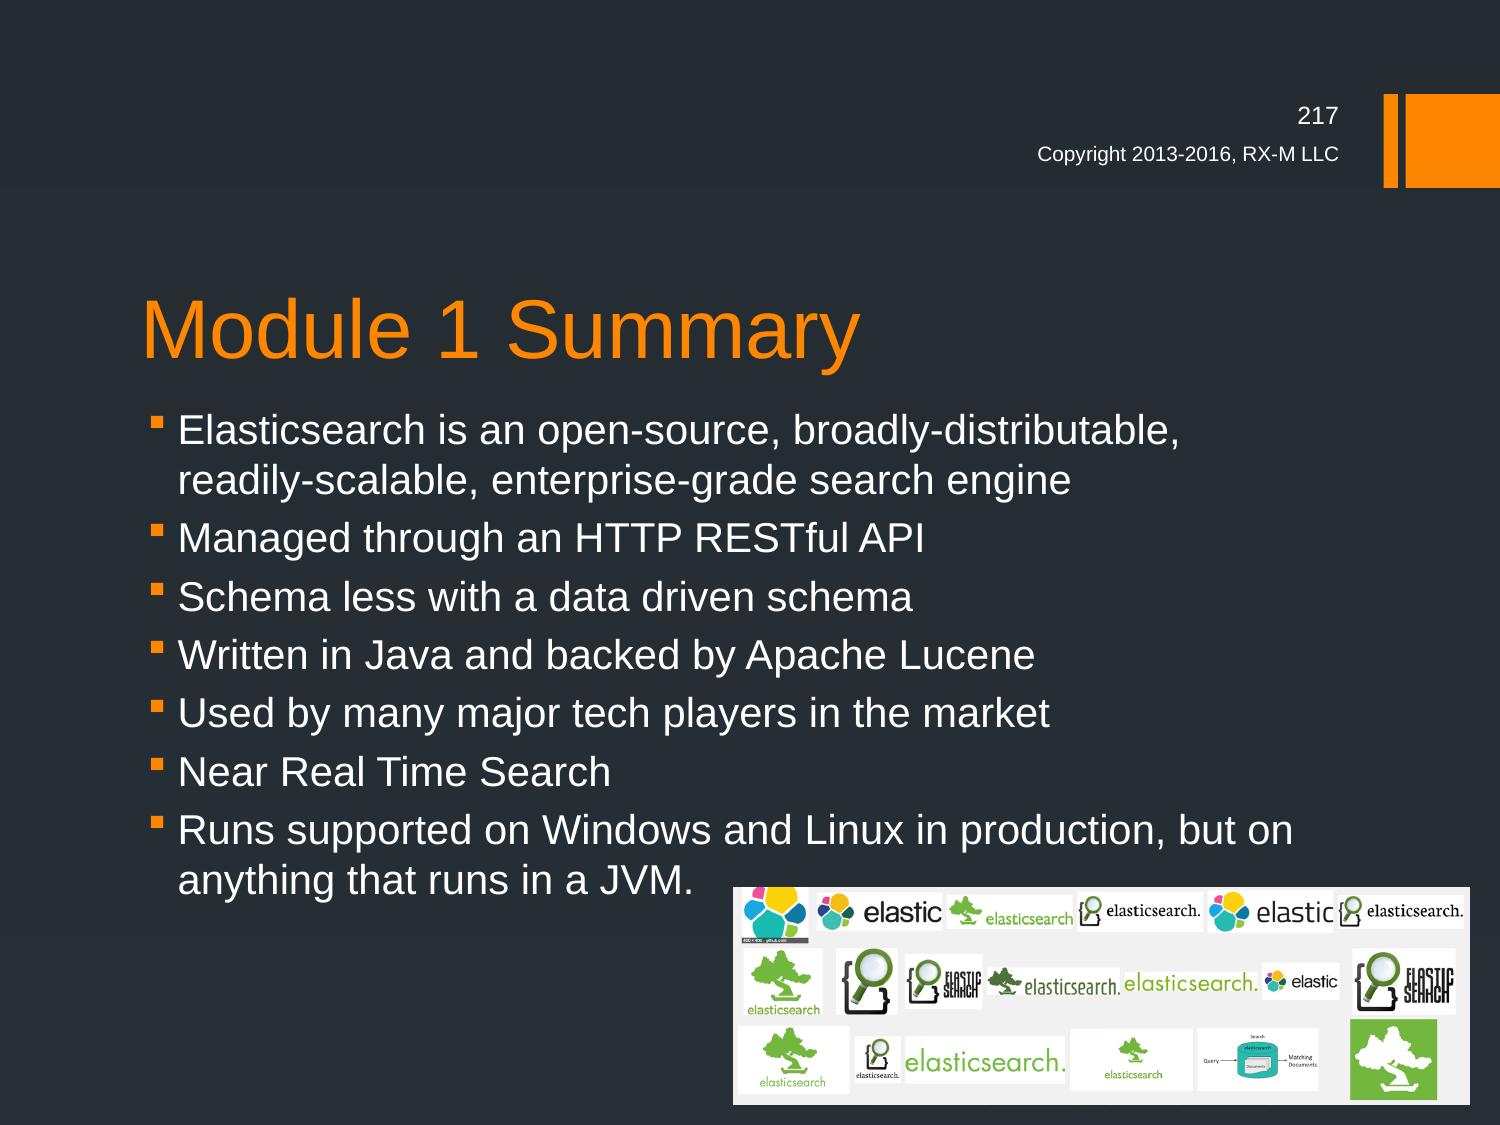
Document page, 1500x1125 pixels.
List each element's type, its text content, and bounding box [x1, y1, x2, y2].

picture [733, 886, 1470, 1105]
slide_number 217 [1199, 90, 1355, 140]
footer Copyright 2013-2016, RX-M LLC [985, 140, 1355, 190]
title Module 1 Summary [125, 193, 1325, 384]
list Elasticsearch is an open-source, broadly-distributable, readily-scalable, enterprise-grade search engine Managed through an HTTP RESTful API Schema less with a data driven schema Written in Java and backed by Apache Lucene Used by many major tech players in the market Near Real Time Search Runs supported on Windows and Linux in production, but on anything that runs in a JVM. [125, 394, 1325, 976]
